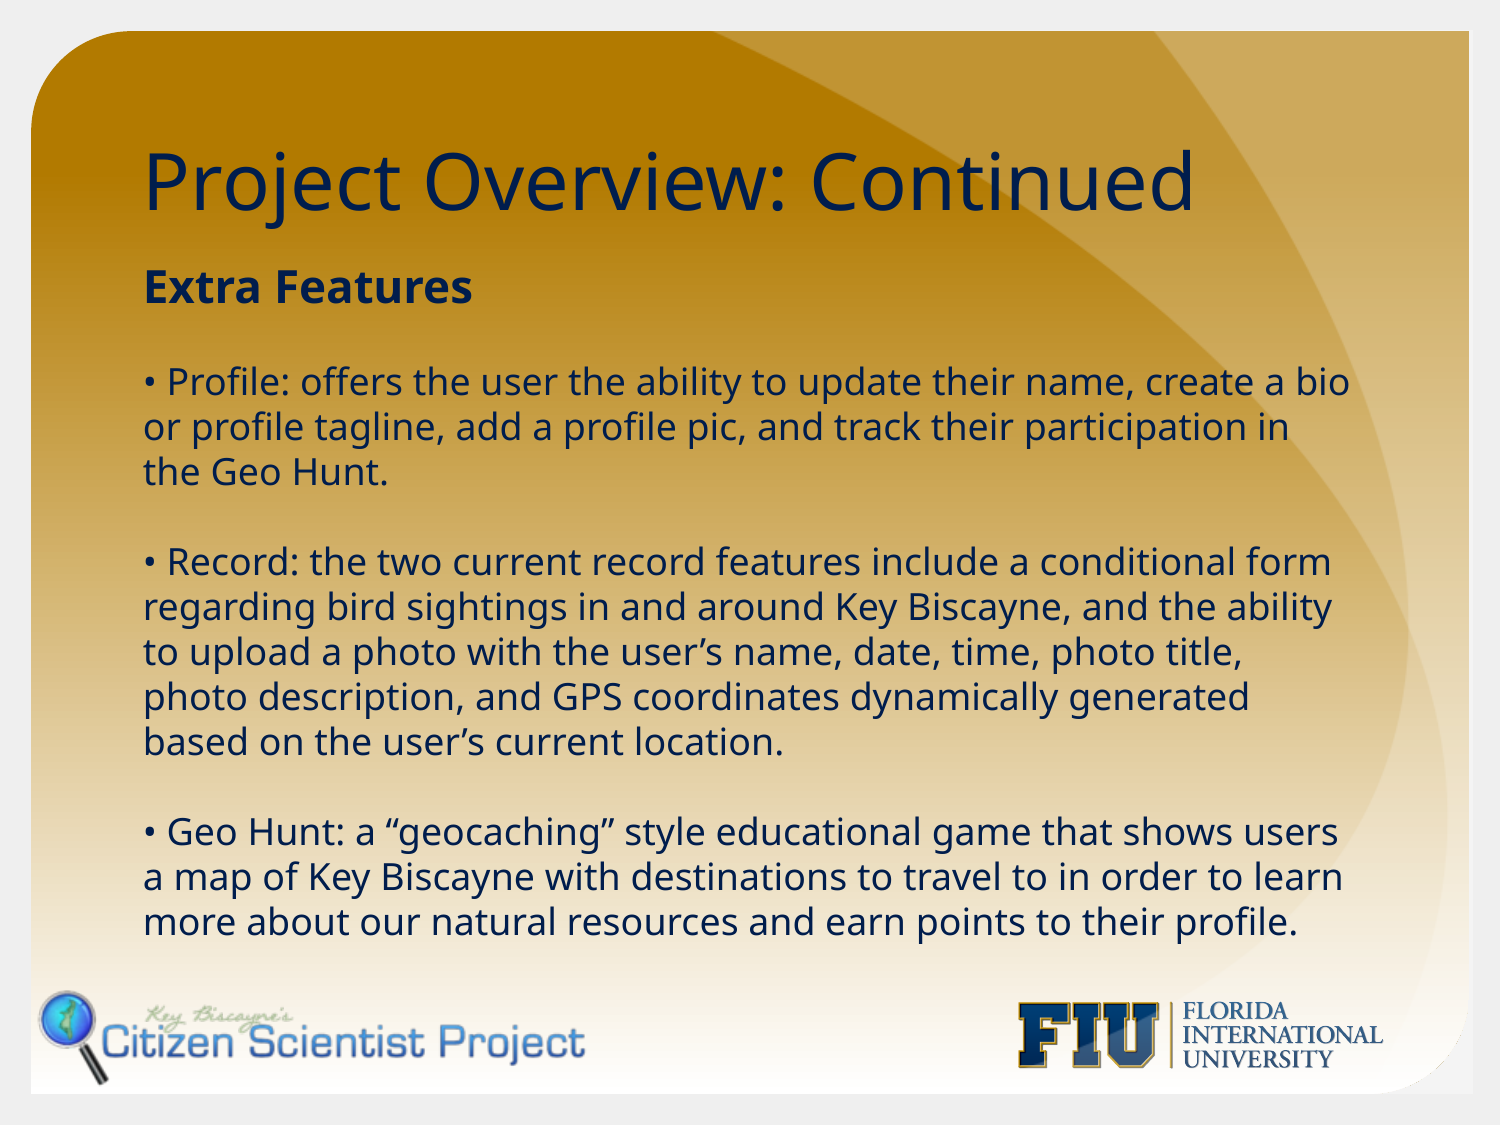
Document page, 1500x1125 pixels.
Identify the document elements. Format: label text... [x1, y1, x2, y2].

list Extra Features • Profile: offers the user the ability to update their name, create a bio or profile tagline, add a profile pic, and track their participation in the Geo Hunt. • Record: the two current record features include a conditional form regarding bird sightings in and around Key Biscayne, and the ability to upload a photo with the user’s name, date, time, photo title, photo description, and GPS coordinates dynamically generated based on the user’s current location. • Geo Hunt: a “geocaching” style educational game that shows users a map of Key Biscayne with destinations to travel to in order to learn more about our natural resources and earn points to their profile. [127, 249, 1372, 941]
picture [24, 30, 1473, 1094]
title Project Overview: Continued [127, 62, 1372, 234]
